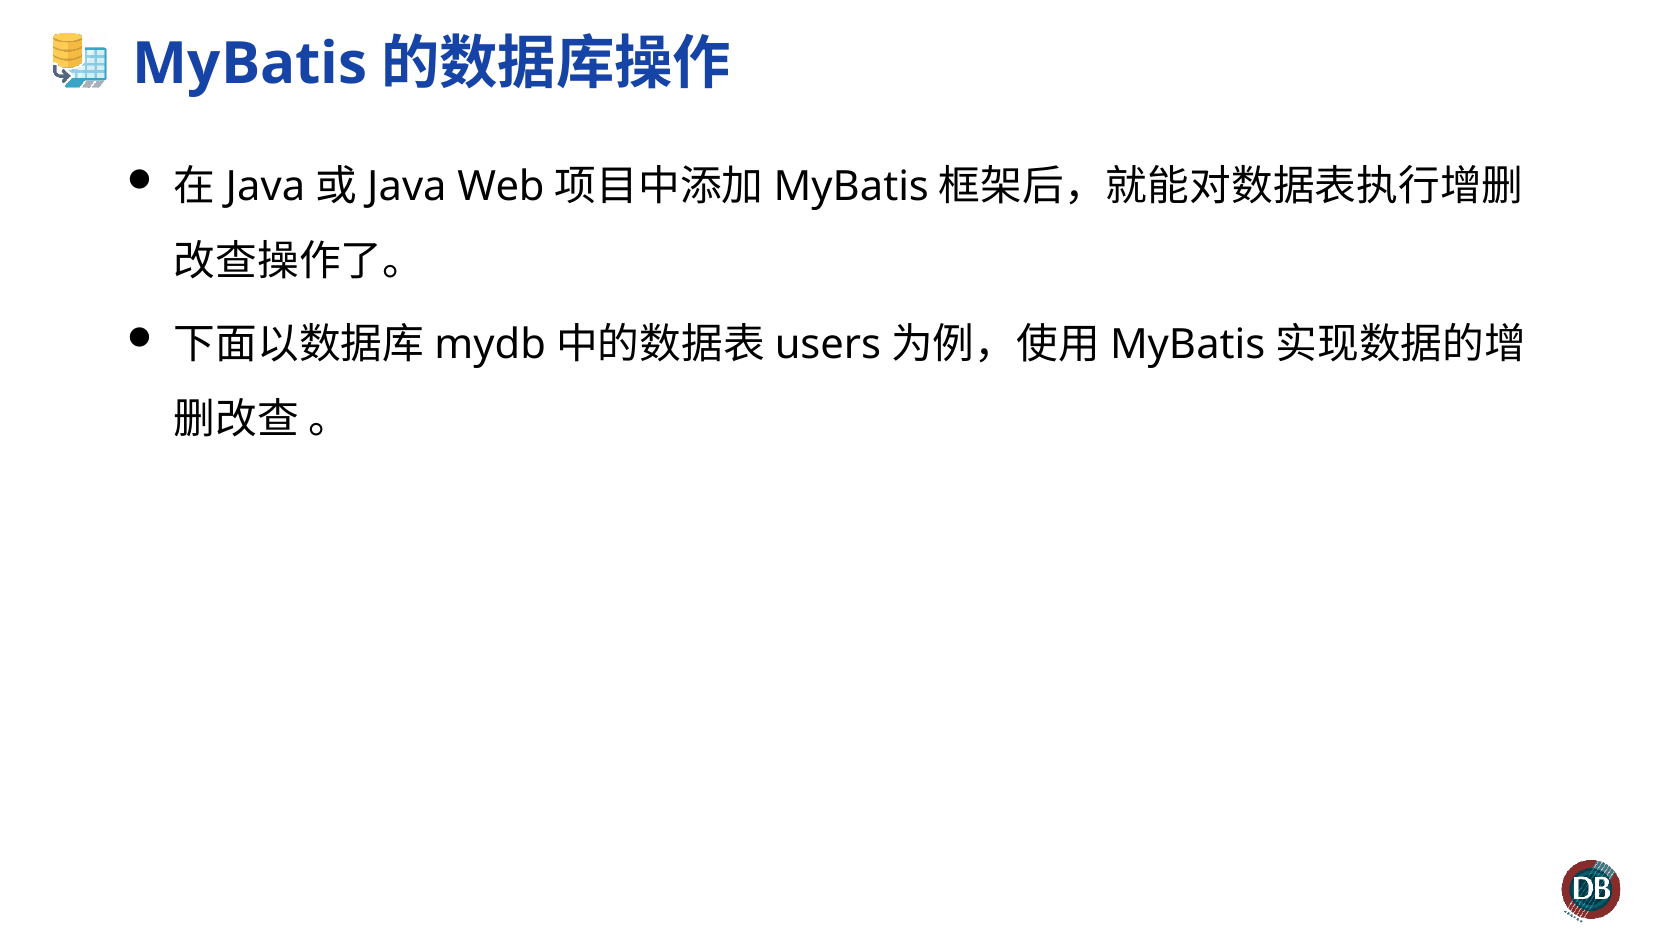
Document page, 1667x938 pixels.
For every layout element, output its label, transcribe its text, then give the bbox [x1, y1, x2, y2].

text_box 在Java或Java Web项目中添加MyBatis框架后，就能对数据表执行增删改查操作了。 下面以数据库mydb中的数据表users为例，使用MyBatis实现数据的增删改查 。 [112, 126, 1566, 450]
title MyBatis的数据库操作 [118, 17, 1590, 103]
picture [1557, 858, 1623, 924]
picture [50, 30, 109, 90]
